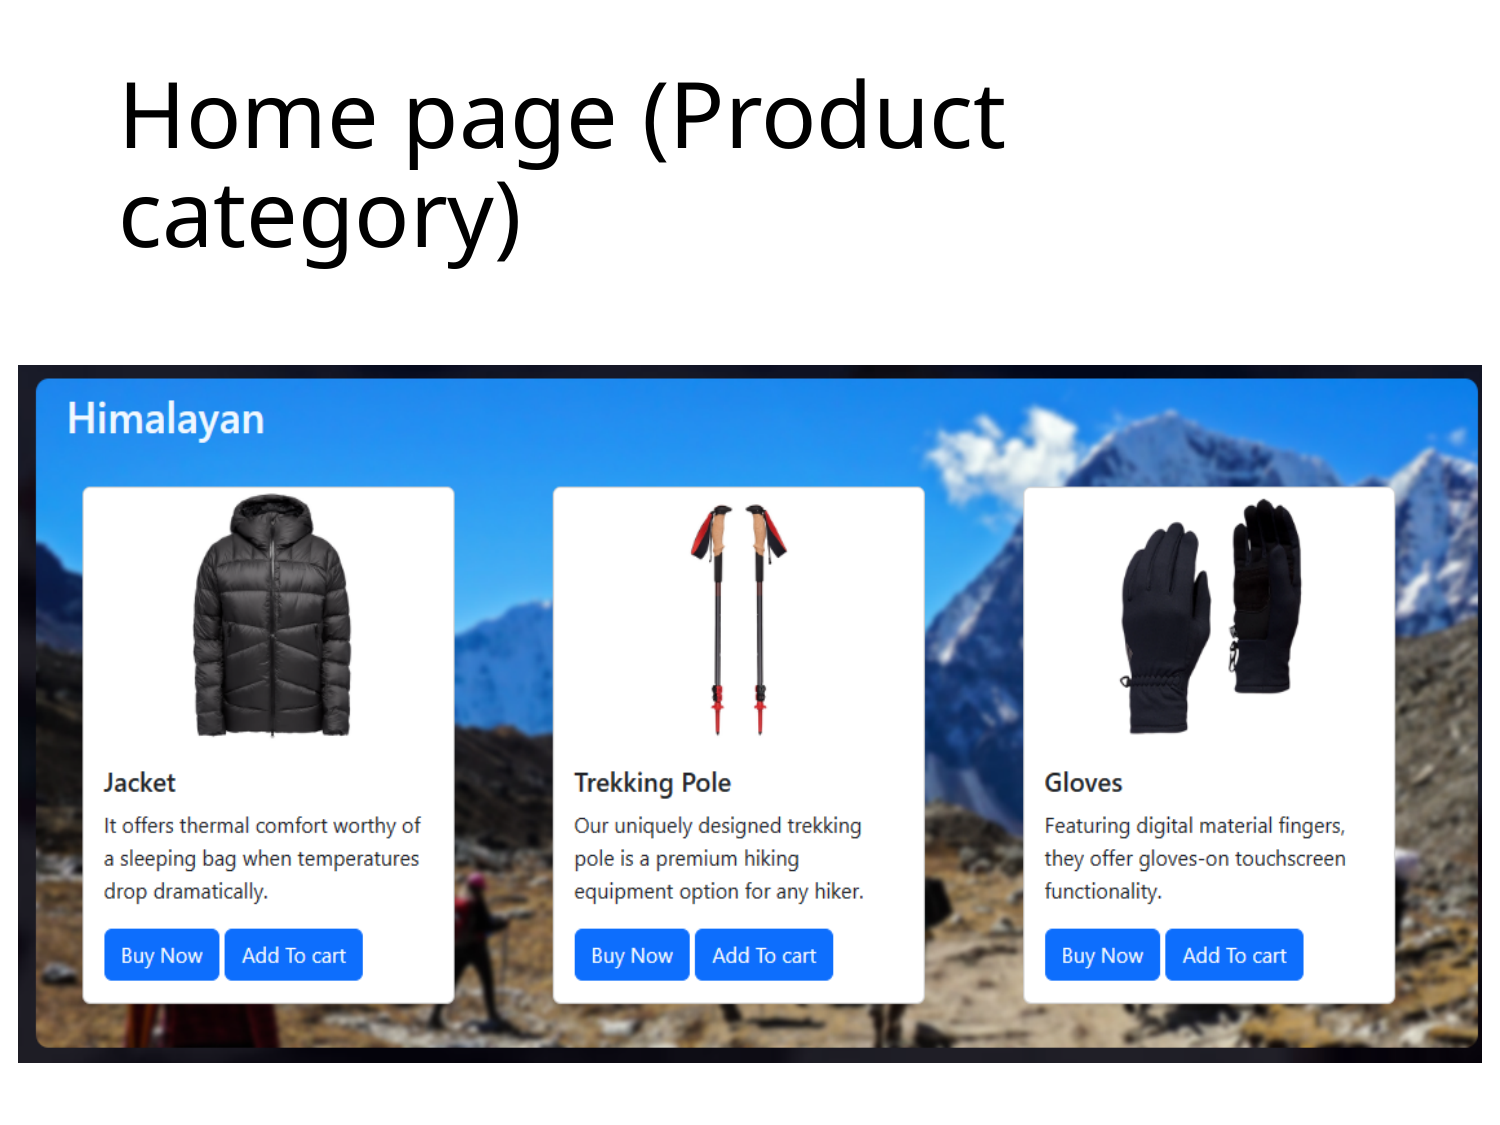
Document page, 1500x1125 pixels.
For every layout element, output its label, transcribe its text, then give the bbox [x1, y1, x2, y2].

picture [18, 365, 1482, 1063]
title Home page (Product category) [103, 59, 1397, 278]
